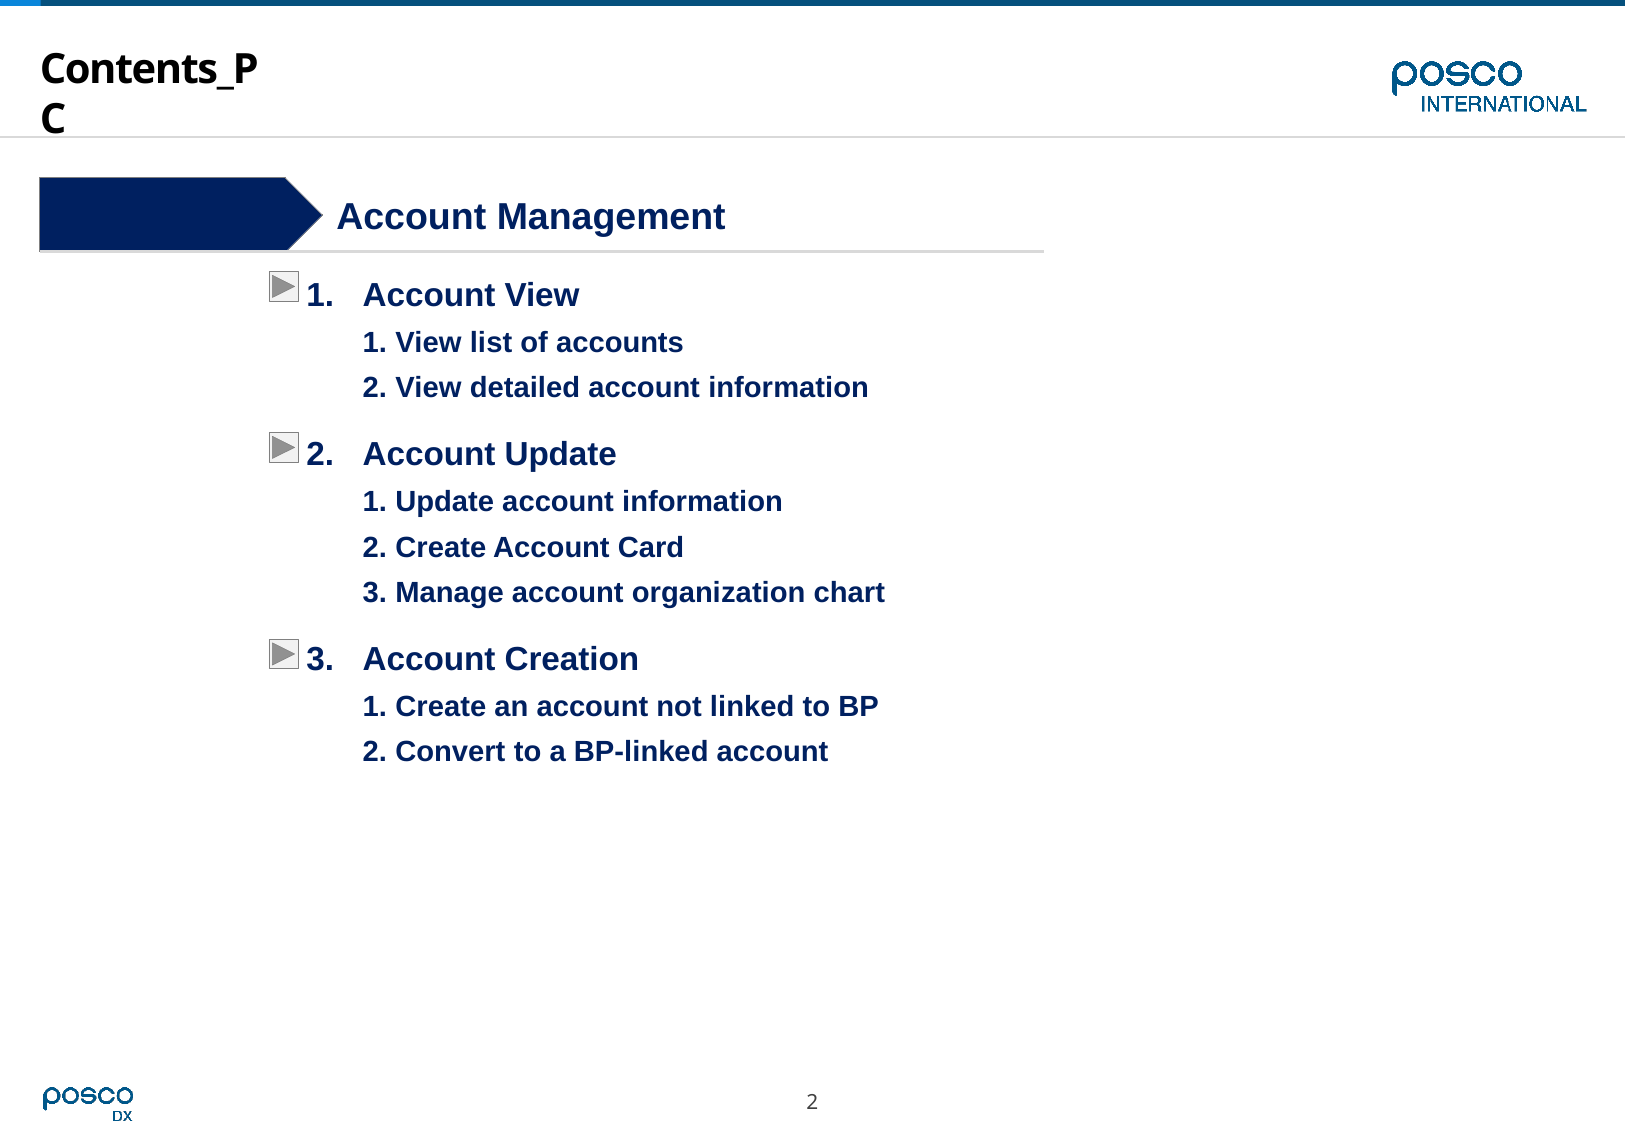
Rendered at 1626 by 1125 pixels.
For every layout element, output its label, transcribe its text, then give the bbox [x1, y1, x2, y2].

text_box [268, 639, 299, 669]
title Contents_PC [39, 66, 273, 118]
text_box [39, 178, 1044, 322]
picture [1391, 59, 1587, 113]
text_box [268, 432, 299, 463]
picture [43, 1087, 133, 1121]
picture [0, 0, 41, 6]
